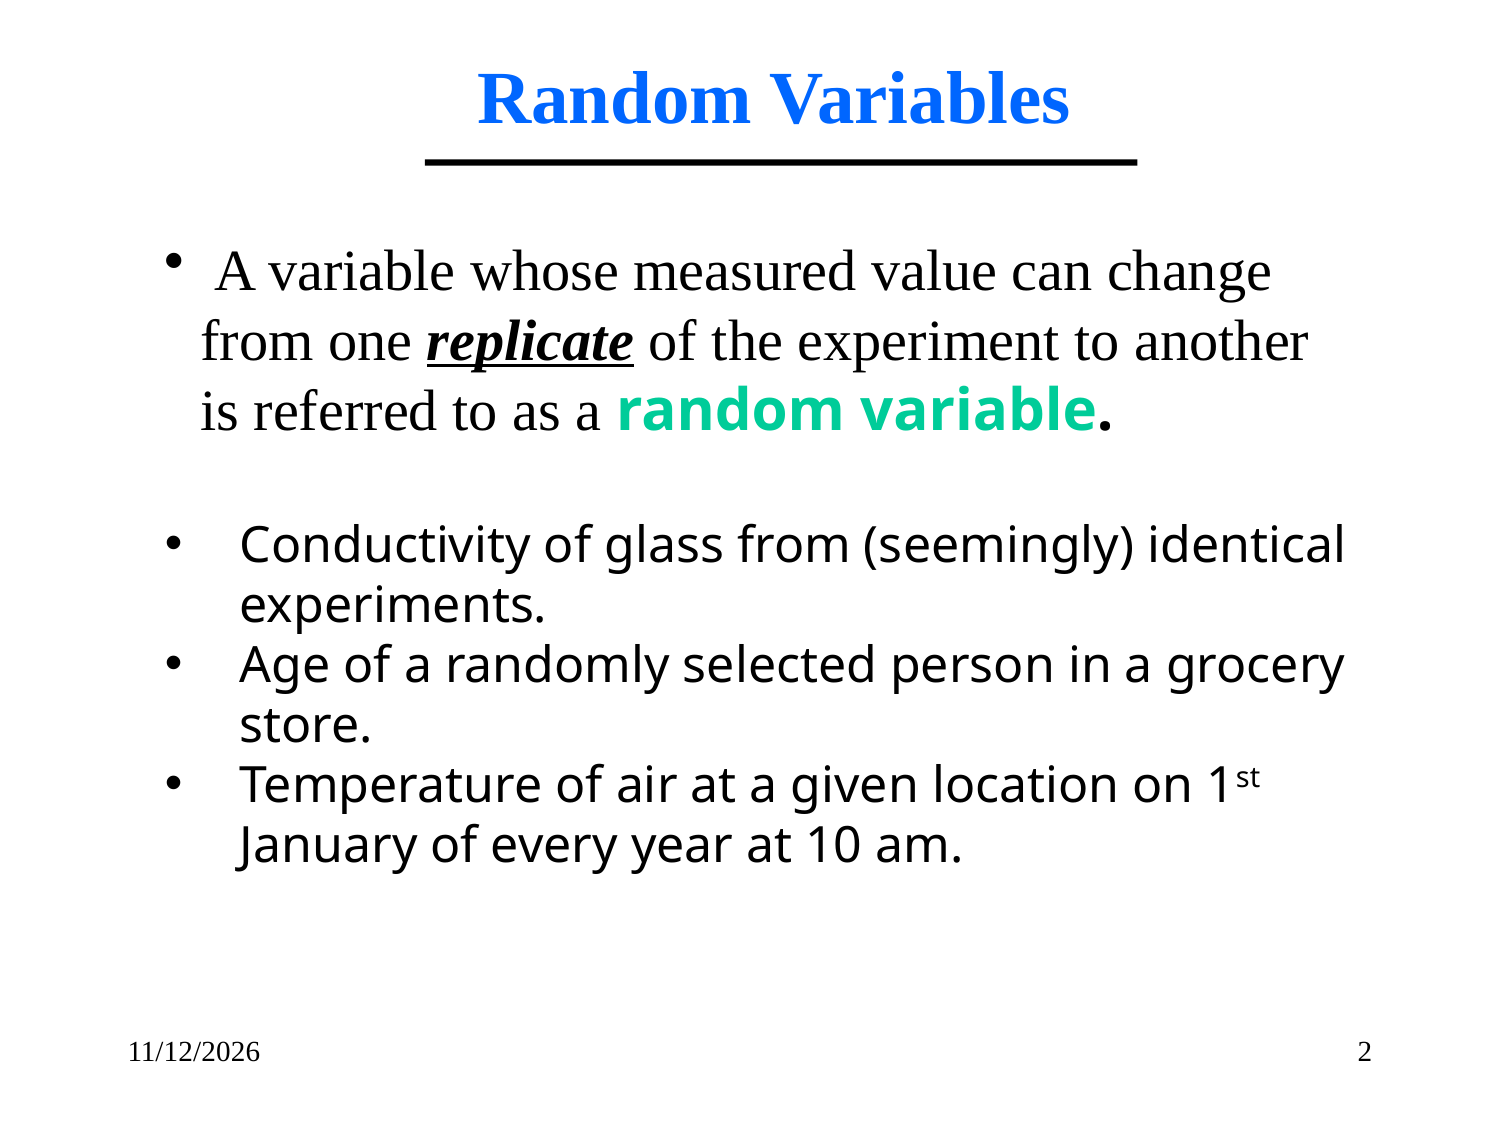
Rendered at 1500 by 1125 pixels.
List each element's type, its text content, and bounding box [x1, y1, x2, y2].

text_box A variable whose measured value can change from one replicate of the experiment to another is referred to as a random variable. Conductivity of glass from (seemingly) identical experiments. Age of a randomly selected person in a grocery store. Temperature of air at a given location on 1st January of every year at 10 am. [150, 224, 1375, 950]
text_box Random Variables [274, 0, 1413, 188]
slide_number 2 [1074, 1024, 1388, 1101]
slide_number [112, 1024, 426, 1101]
